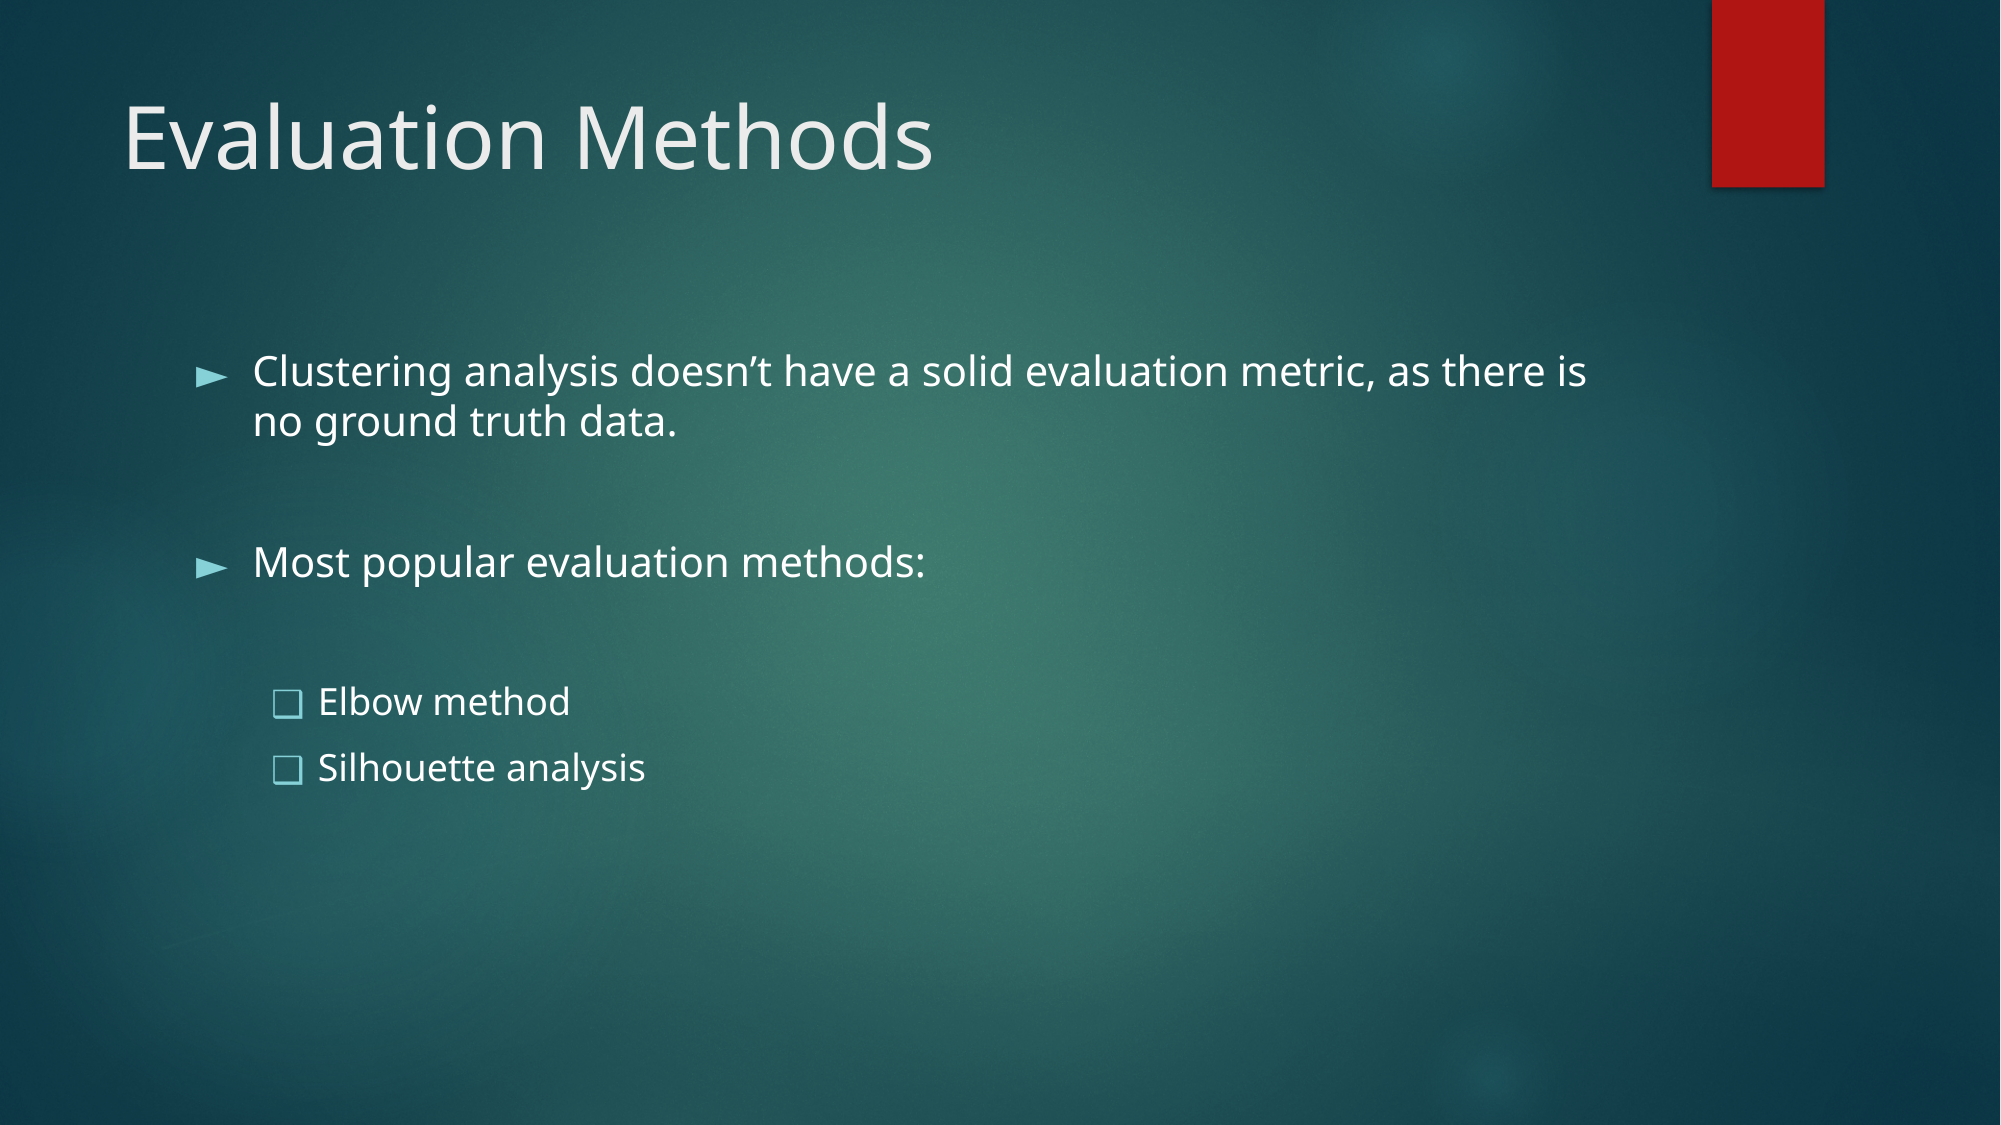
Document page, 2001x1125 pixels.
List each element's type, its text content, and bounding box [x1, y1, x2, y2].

list Clustering analysis doesn’t have a solid evaluation metric, as there is no ground truth data. Most popular evaluation methods: Elbow method Silhouette analysis [181, 336, 1649, 1025]
title Evaluation Methods [106, 74, 1649, 304]
picture [0, 0, 2001, 1125]
